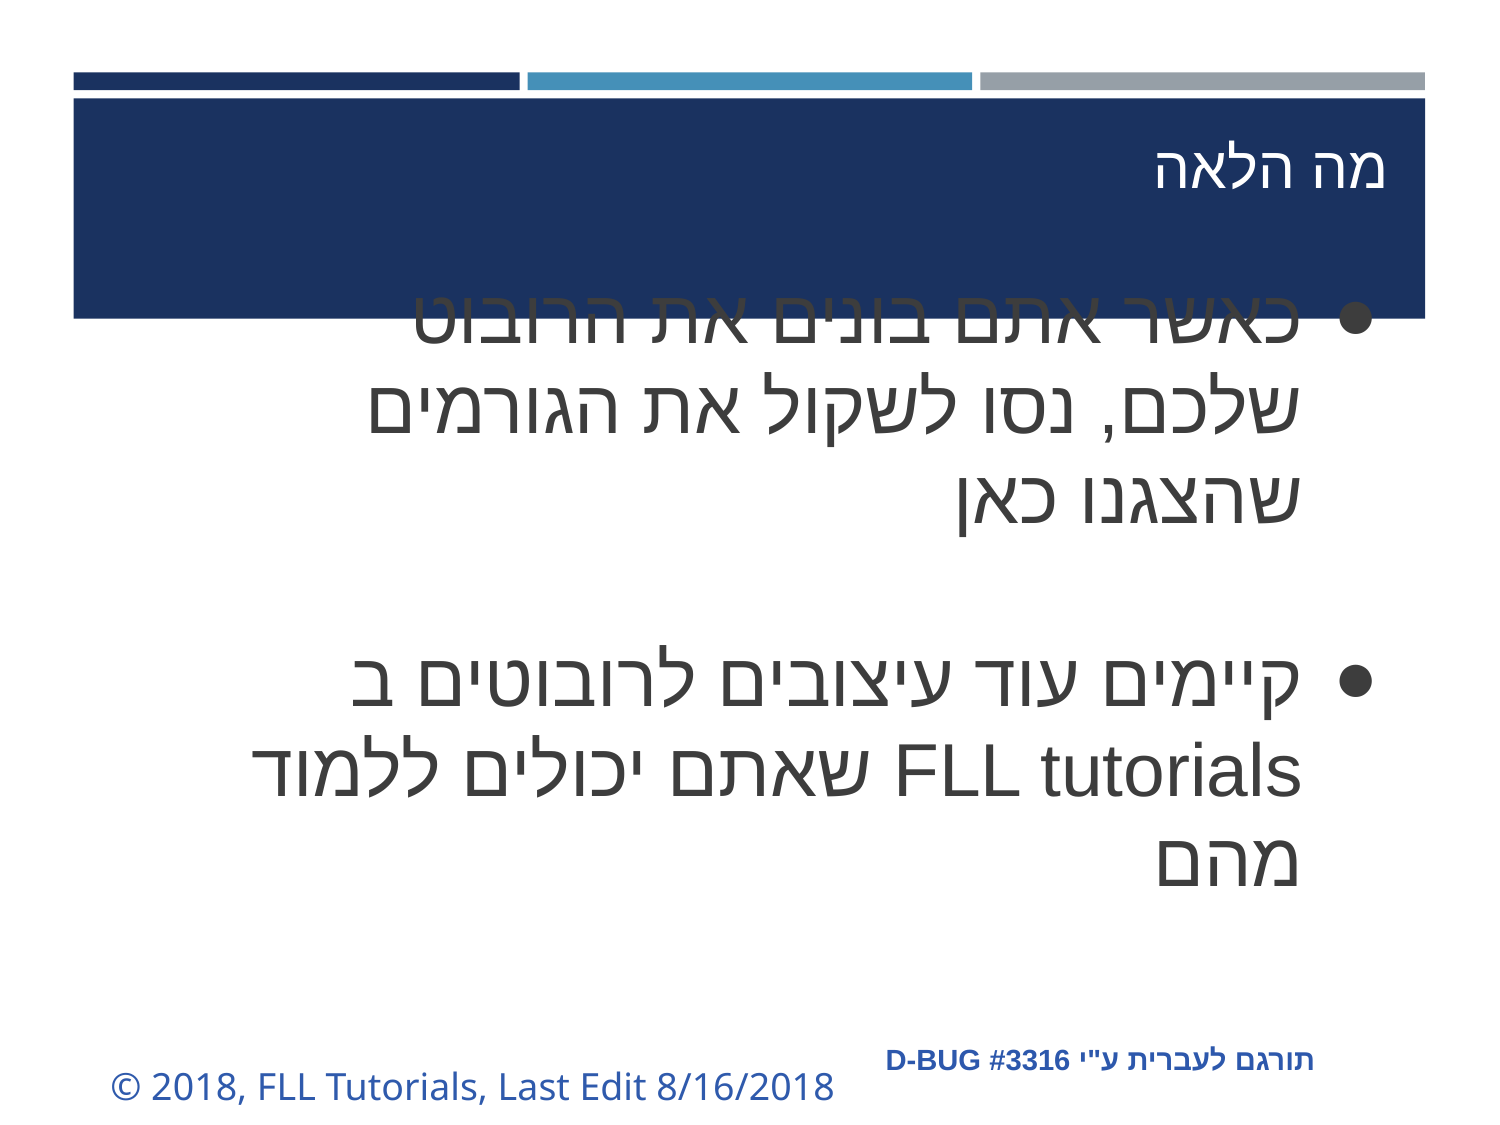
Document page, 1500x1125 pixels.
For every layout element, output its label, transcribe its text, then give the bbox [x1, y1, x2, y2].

footer © 2018, FLL Tutorials, Last Edit 8/16/2018 [108, 1054, 896, 1125]
text_box כאשר אתם בונים את הרובוט שלכם, נסו לשקול את הגורמים שהצגנו כאן קיימים עוד עיצובים לרובוטים ב FLL tutorials שאתם יכולים ללמוד מהם [177, 266, 1379, 902]
text_box תורגם לעברית ע"י D-BUG #3316 [701, 1040, 1500, 1089]
title מה הלאה [73, 98, 1426, 319]
